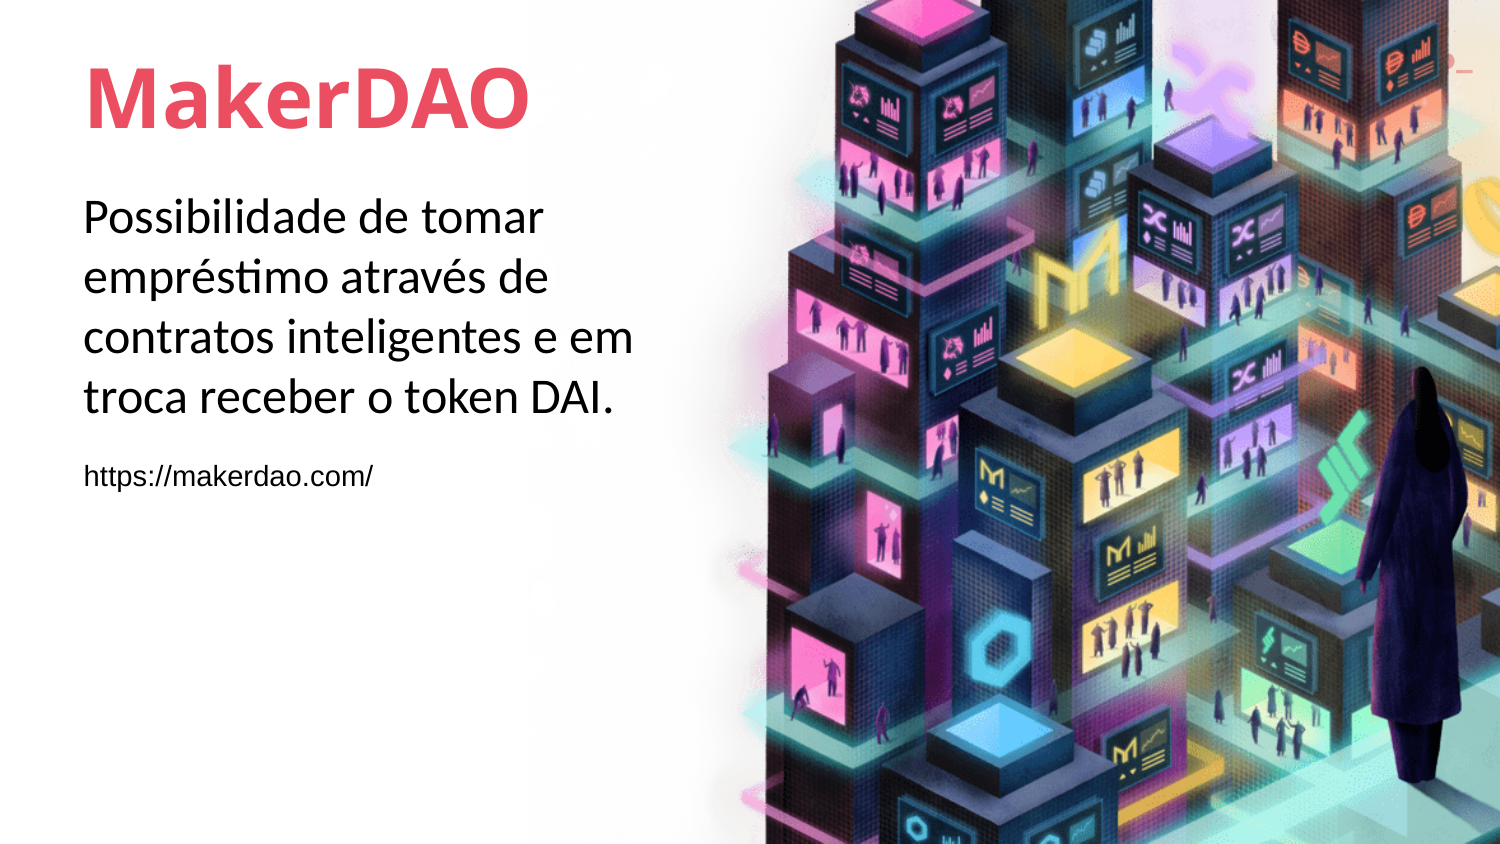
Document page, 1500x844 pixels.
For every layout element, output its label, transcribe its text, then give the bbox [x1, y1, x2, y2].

text_box https://makerdao.com/ [68, 450, 511, 500]
text_box Possibilidade de tomar empréstimo através de contratos inteligentes e em troca receber o token DAI. [68, 176, 521, 431]
picture [526, 0, 1500, 844]
text_box MakerDAO [68, 18, 521, 158]
